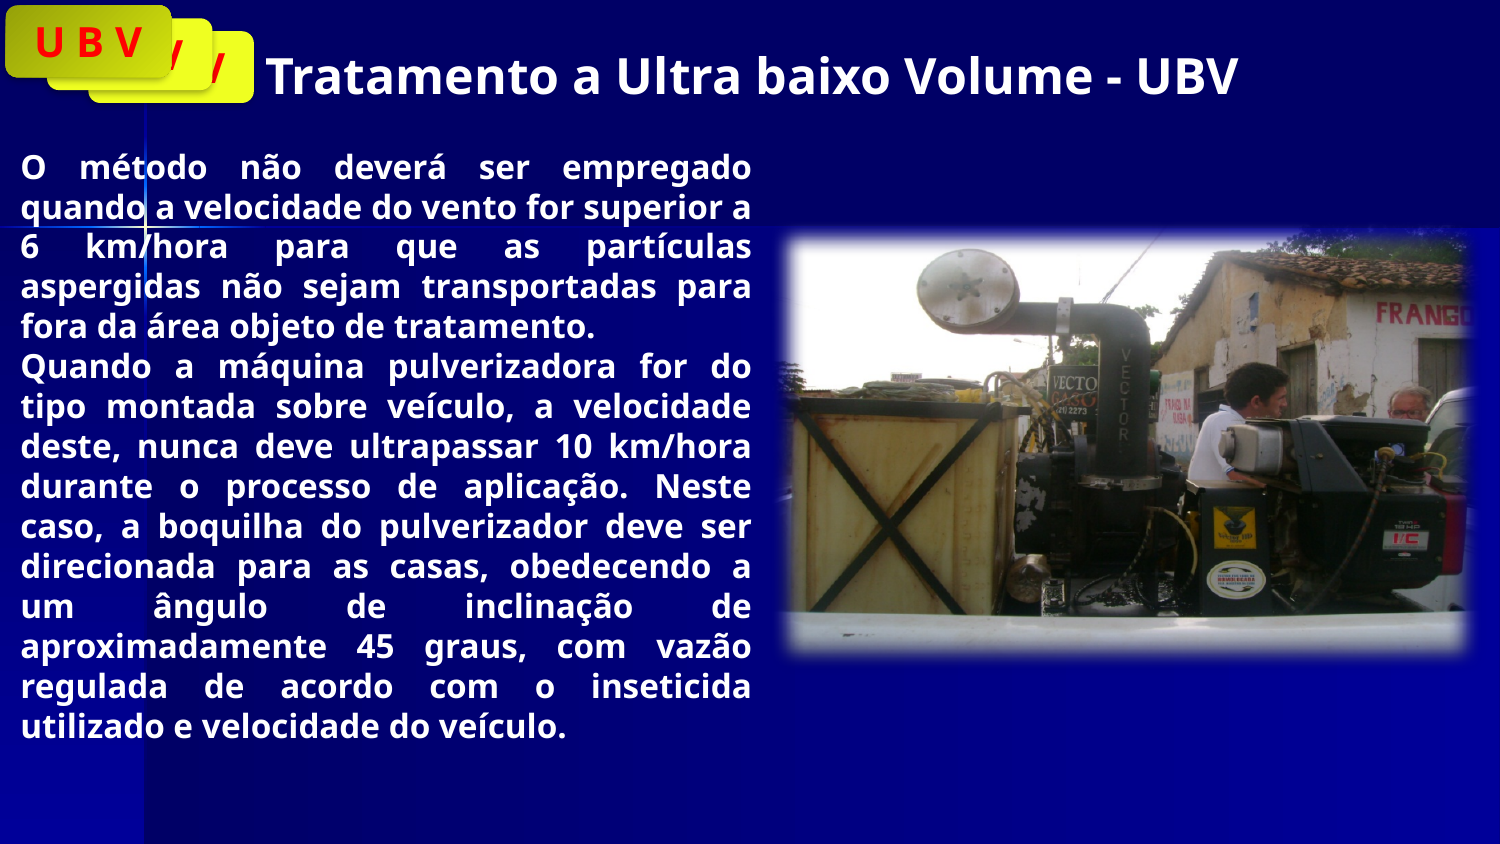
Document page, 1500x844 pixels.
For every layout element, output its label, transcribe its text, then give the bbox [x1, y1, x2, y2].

text_box Tratamento a Ultra baixo Volume - UBV [250, 37, 1255, 113]
picture [769, 220, 1483, 671]
text_box O método não deverá ser empregado quando a velocidade do vento for superior a 6 km/hora para que as partículas aspergidas não sejam transportadas para fora da área objeto de tratamento. Quando a máquina pulverizadora for do tipo montada sobre veículo, a velocidade deste, nunca deve ultrapassar 10 km/hora durante o processo de aplicação. Neste caso, a boquilha do pulverizador deve ser direcionada para as casas, obedecendo a um ângulo de inclinação de aproximadamente 45 graus, com vazão regulada de acordo com o inseticida utilizado e velocidade do veículo. [5, 138, 768, 753]
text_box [5, 5, 255, 105]
